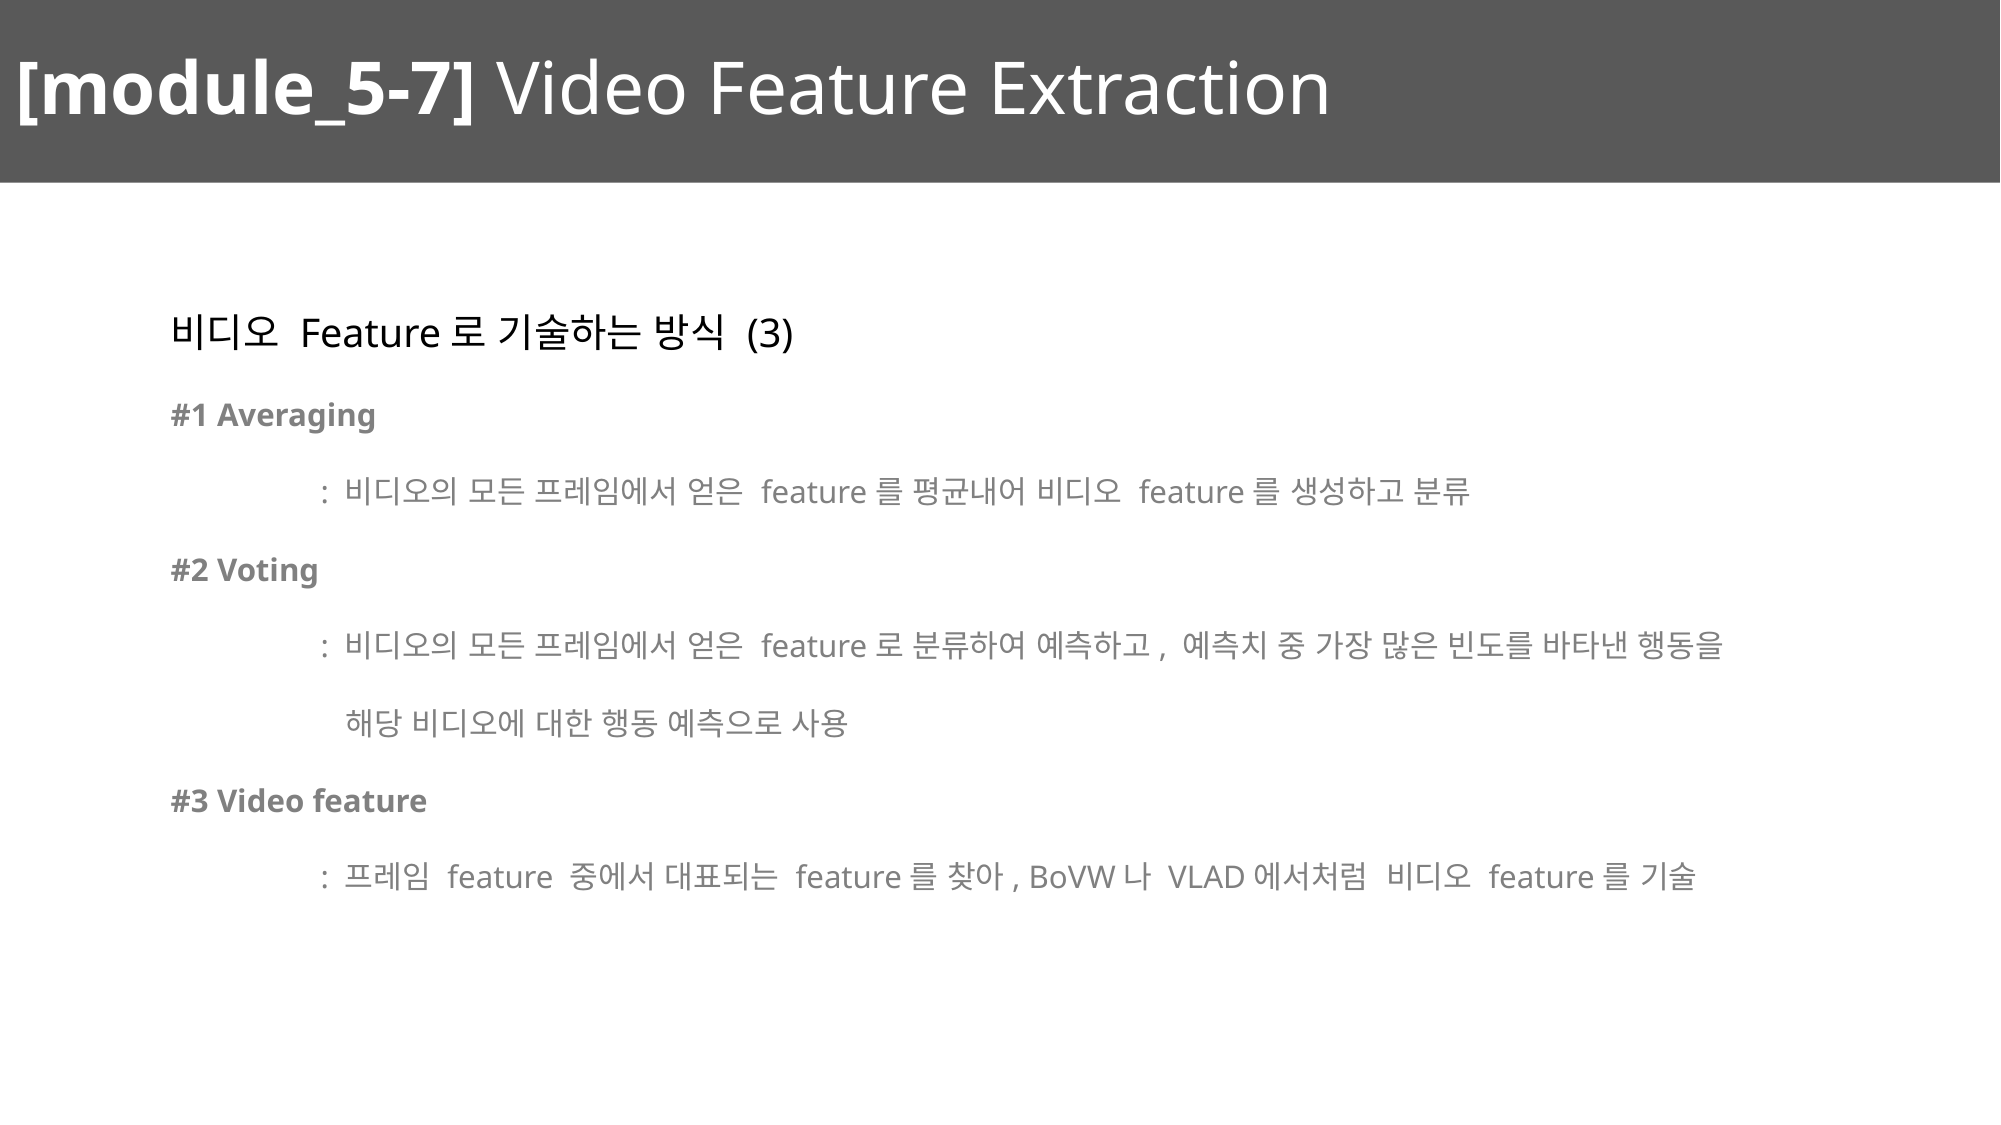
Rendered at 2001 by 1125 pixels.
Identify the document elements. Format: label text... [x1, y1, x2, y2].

text_box 비디오 Feature로 기술하는 방식 (3) #1 Averaging : 비디오의 모든 프레임에서 얻은 feature를 평균내어 비디오 feature를 생성하고 분류 #2 Voting : 비디오의 모든 프레임에서 얻은 feature로 분류하여 예측하고, 예측치 중 가장 많은 빈도를 바타낸 행동을 해당 비디오에 대한 행동 예측으로 사용 #3 Video feature : 프레임 feature 중에서 대표되는 feature를 찾아, BoVW나 VLAD에서처럼 비디오 feature를 기술 [155, 306, 1845, 1077]
text_box [module_5-7] Video Feature Extraction [0, 0, 2000, 183]
